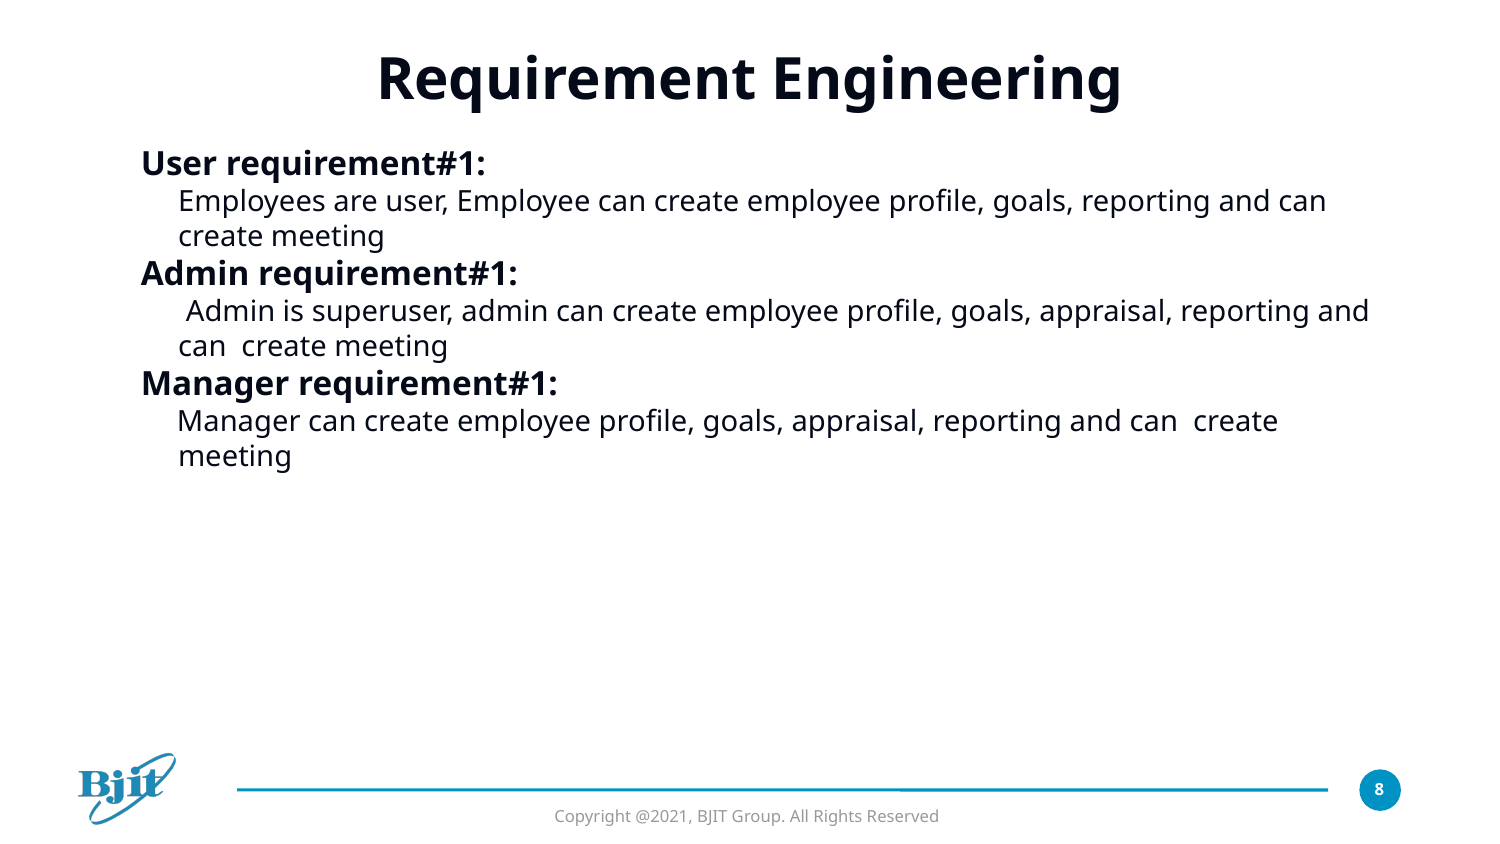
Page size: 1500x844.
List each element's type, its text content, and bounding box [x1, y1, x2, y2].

text_box Requirement Engineering [103, 40, 1397, 113]
text_box User requirement#1: Employees are user, Employee can create employee profile, goals, reporting and can create meeting Admin requirement#1: Admin is superuser, admin can create employee profile, goals, appraisal, reporting and can create meeting Manager requirement#1: Manager can create employee profile, goals, appraisal, reporting and can create meeting [103, 142, 1397, 753]
picture [78, 753, 176, 825]
